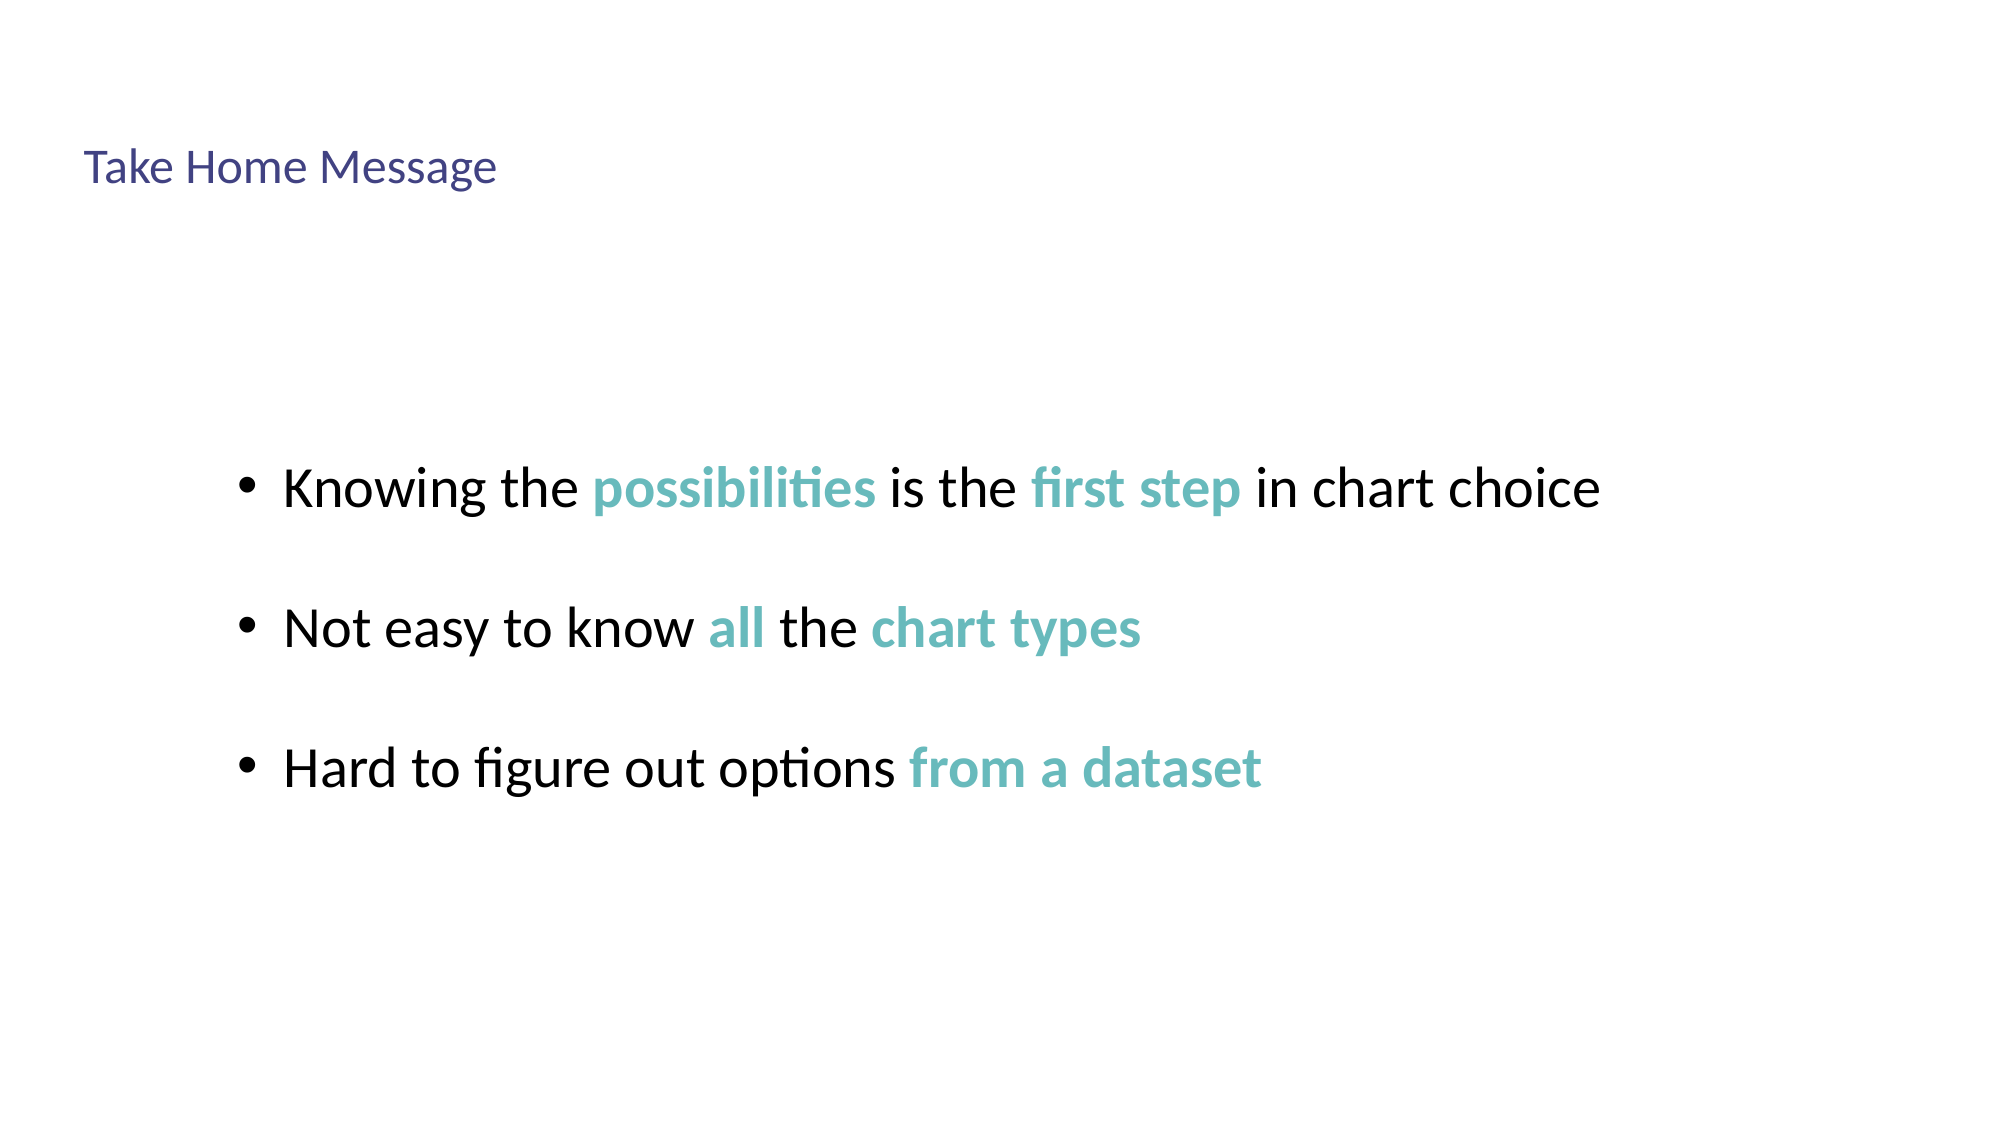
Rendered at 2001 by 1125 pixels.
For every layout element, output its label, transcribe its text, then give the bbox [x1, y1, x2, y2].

text_box Knowing the possibilities is the first step in chart choice Not easy to know all the chart types Hard to figure out options from a dataset [222, 442, 1746, 807]
text_box Take Home Message [69, 126, 667, 201]
